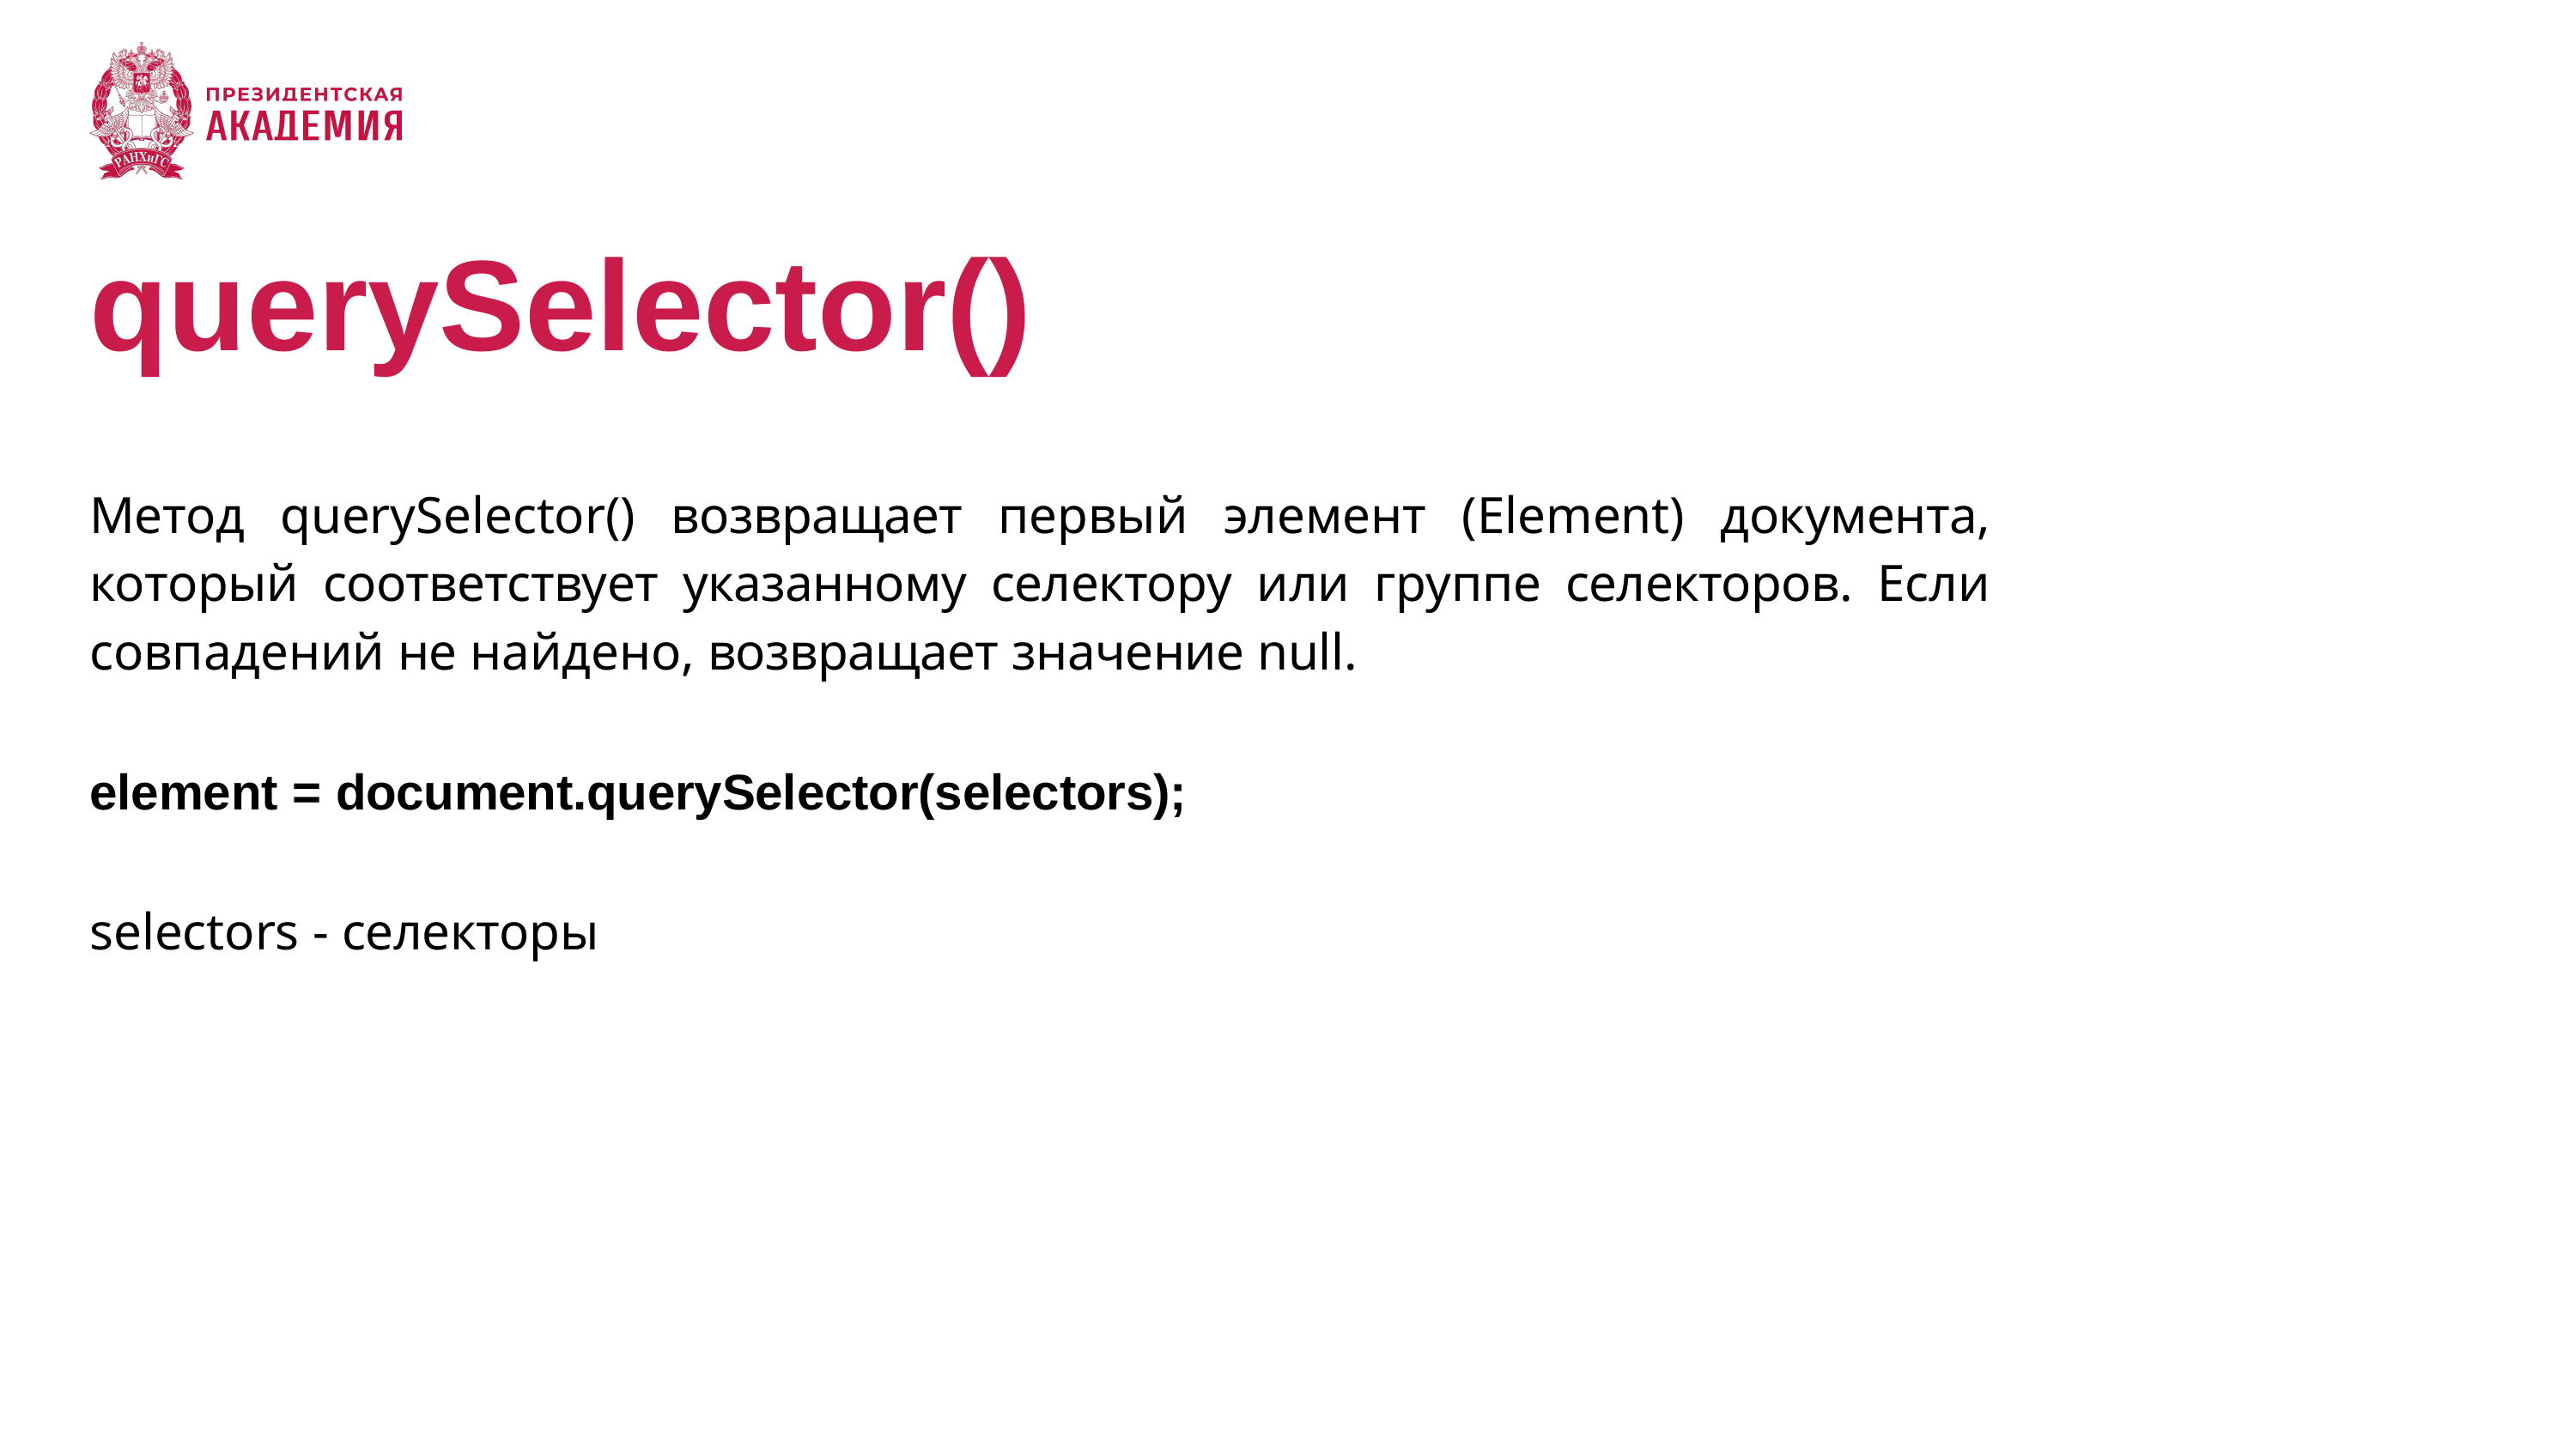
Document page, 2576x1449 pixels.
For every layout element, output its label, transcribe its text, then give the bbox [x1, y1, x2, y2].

title querySelector() [88, 220, 2152, 464]
text_box Метод querySelector() возвращает первый элемент (Element) документа, который соответствует указанному селектору или группе селекторов. Если совпадений не найдено, возвращает значение null. element = document.querySelector(selectors); selectors - селекторы [88, 474, 1990, 960]
picture [89, 42, 402, 179]
